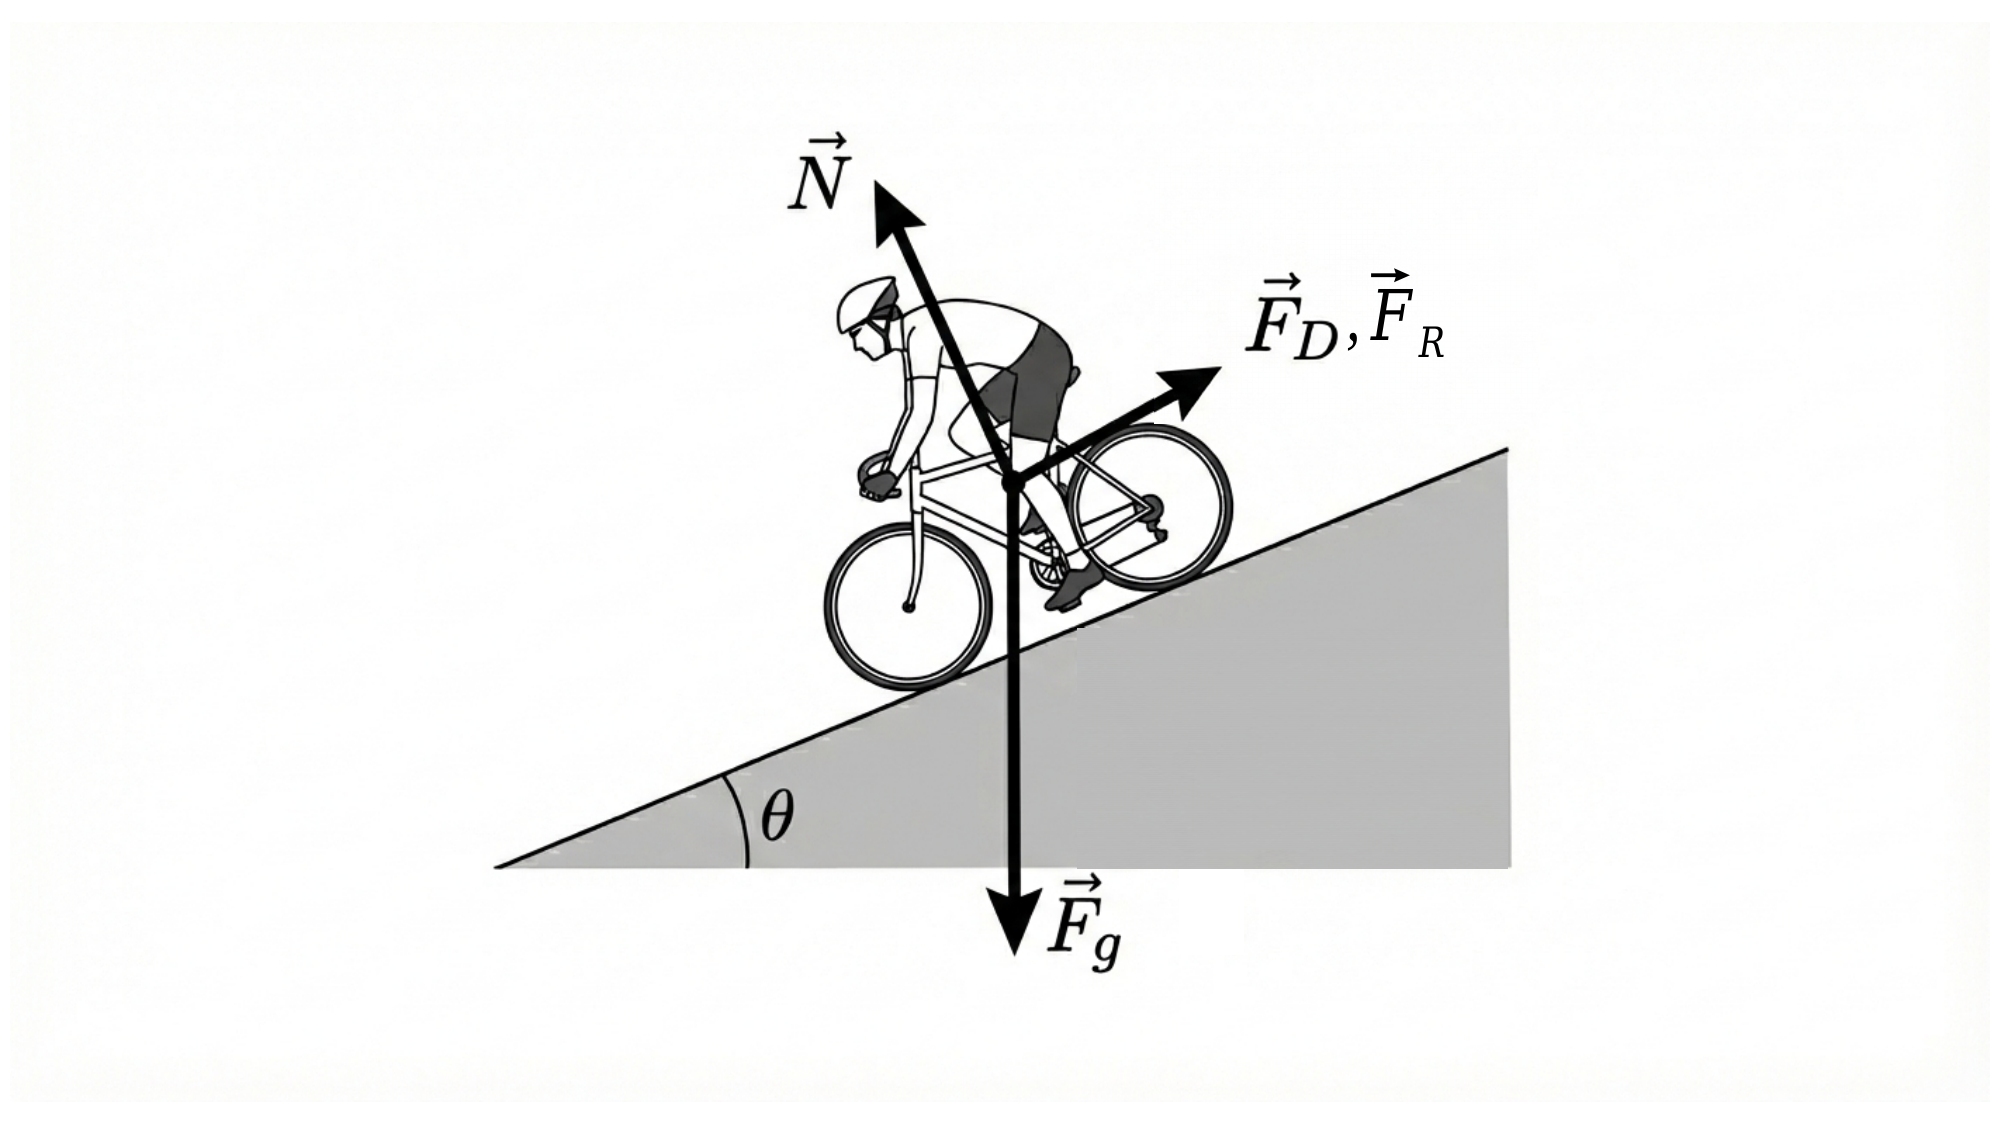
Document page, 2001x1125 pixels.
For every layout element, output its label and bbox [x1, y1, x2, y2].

text_box [10, 22, 1990, 1103]
